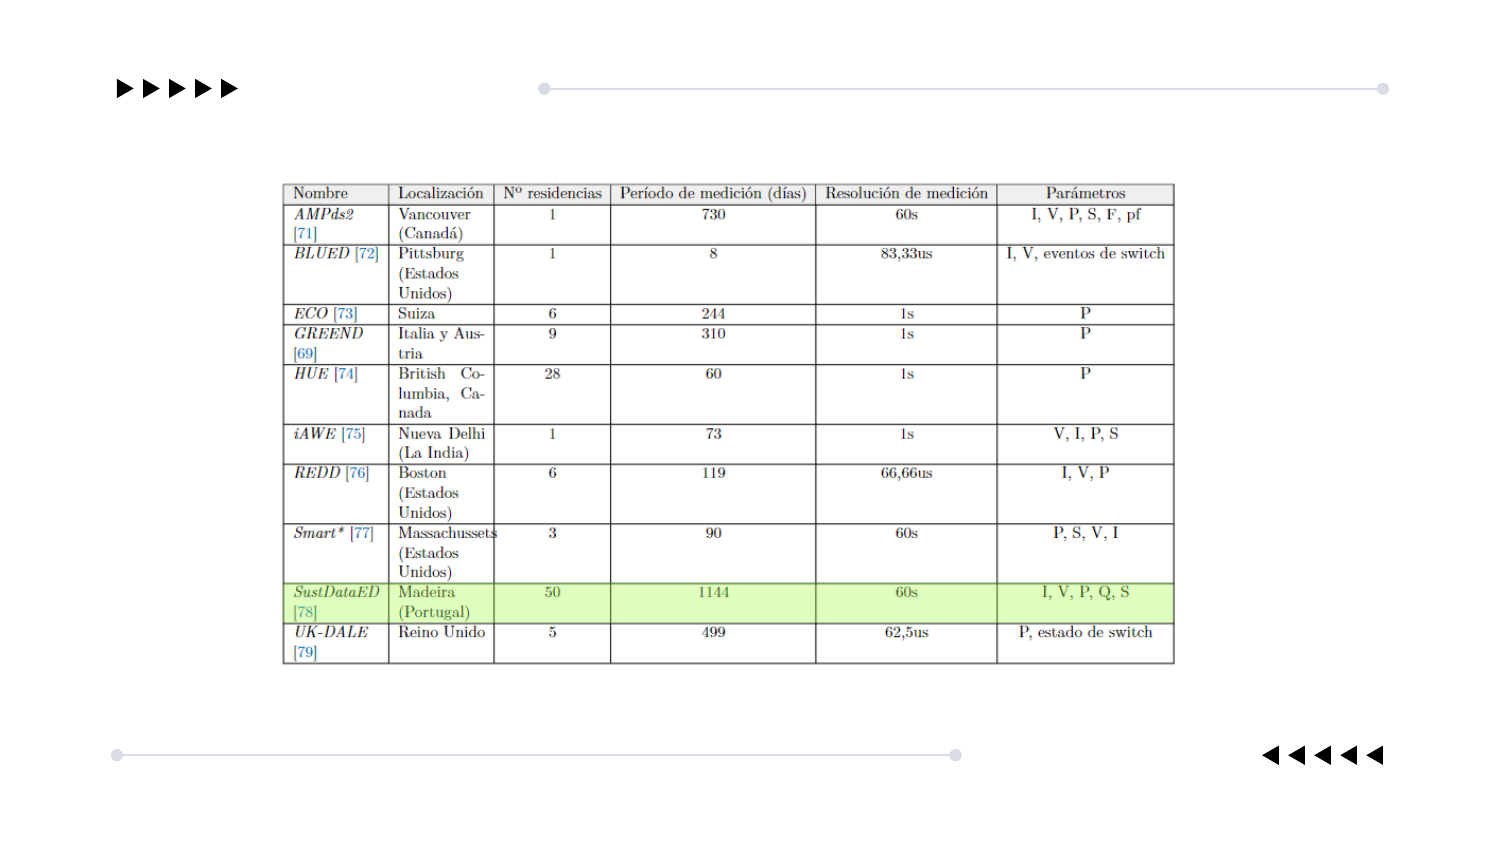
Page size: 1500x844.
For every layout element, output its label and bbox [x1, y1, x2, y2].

picture [277, 173, 1180, 671]
